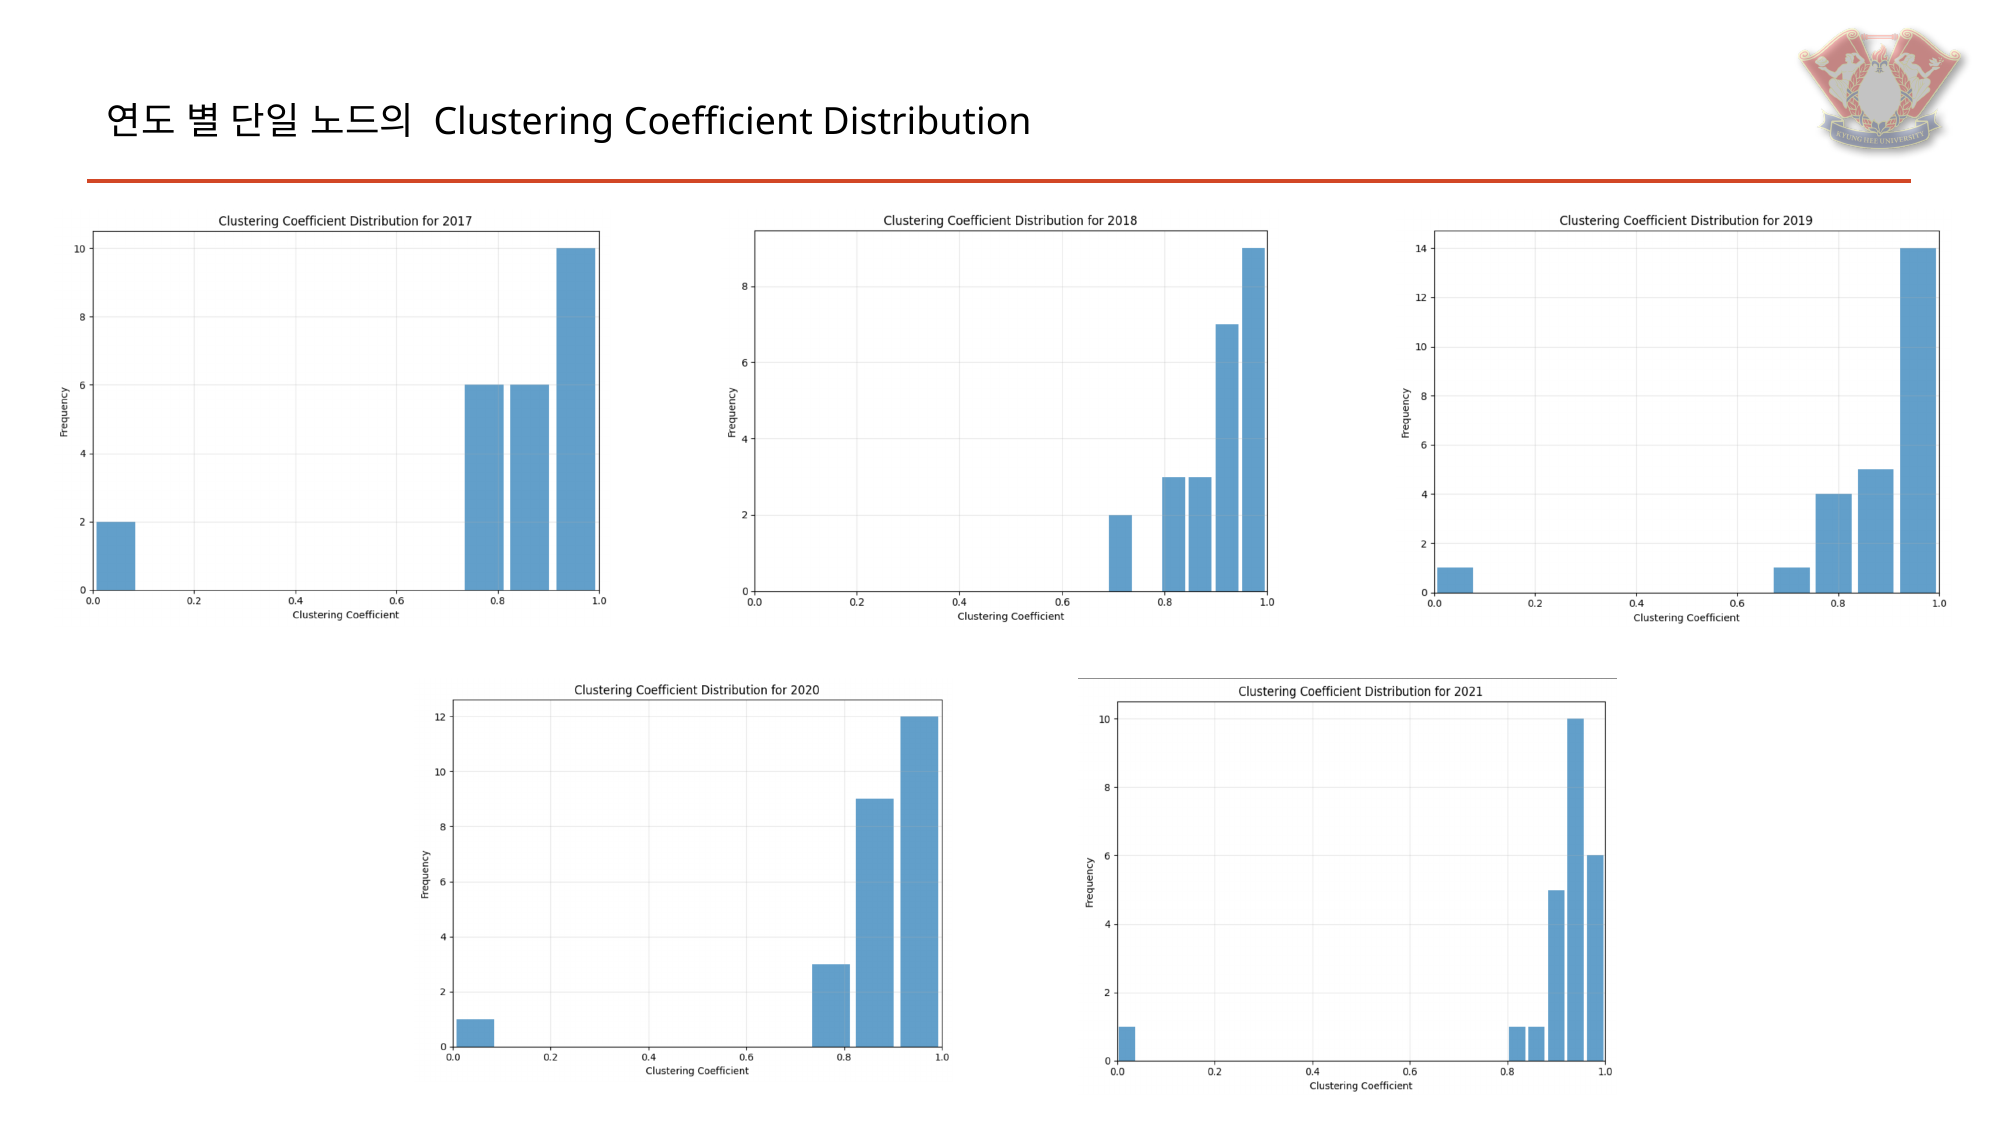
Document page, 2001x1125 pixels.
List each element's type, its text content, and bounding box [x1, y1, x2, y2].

picture [1798, 28, 1961, 149]
picture [1396, 209, 1952, 627]
title ​ [72, 67, 1574, 173]
picture [721, 209, 1279, 627]
picture [54, 209, 611, 627]
picture [414, 678, 953, 1082]
picture [1078, 678, 1617, 1095]
text_box 연도 별 단일 노드의 Clustering Coefficient Distribution [91, 89, 1098, 150]
